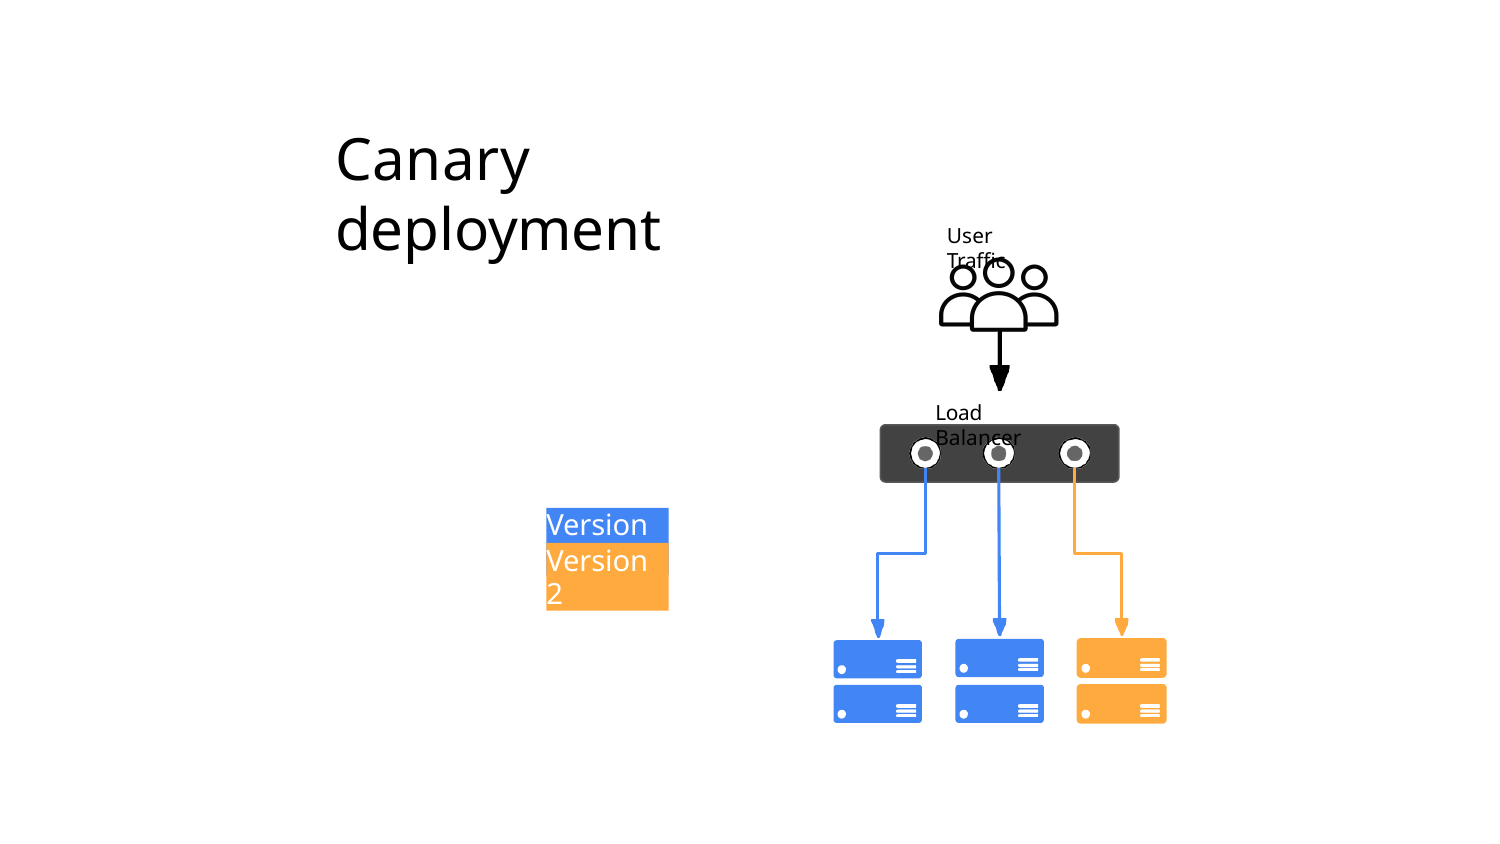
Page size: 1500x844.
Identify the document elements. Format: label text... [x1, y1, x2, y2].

text_box Version 1 [546, 507, 669, 542]
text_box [933, 251, 1066, 391]
text_box Version 2 [546, 542, 669, 611]
text_box Canary deployment [333, 119, 839, 262]
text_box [880, 424, 1120, 465]
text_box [833, 467, 1167, 724]
text_box User Trafﬁc [944, 220, 1055, 250]
text_box Load Balancer [933, 397, 1067, 423]
